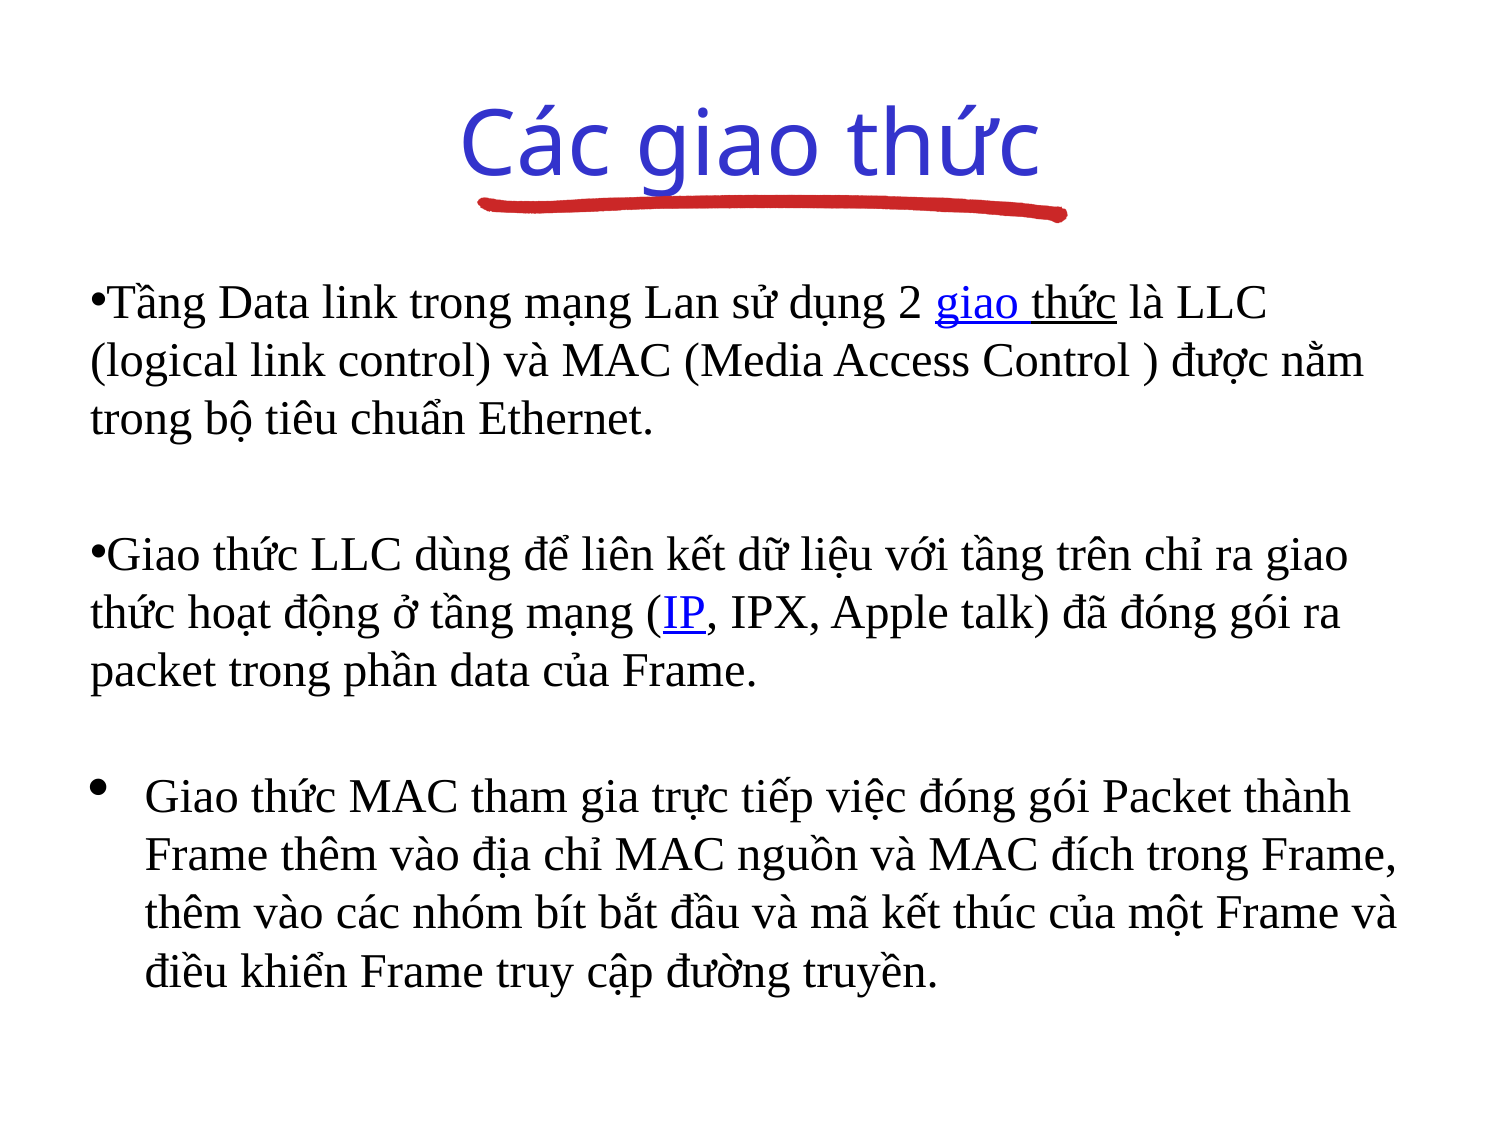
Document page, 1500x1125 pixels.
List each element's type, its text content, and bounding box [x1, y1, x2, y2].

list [474, 187, 1074, 231]
title Các giao thức [75, 45, 1425, 233]
list Tầng Data link trong mạng Lan sử dụng 2 giao thức là LLC (logical link control) và MAC (Media Access Control ) được nằm trong bộ tiêu chuẩn Ethernet. Giao thức LLC dùng để liên kết dữ liệu với tầng trên chỉ ra giao thức hoạt động ở tầng mạng (IP, IPX, Apple talk) đã đóng gói ra packet trong phần data của Frame. Giao thức MAC tham gia trực tiếp việc đóng gói Packet thành Frame thêm vào địa chỉ MAC nguồn và MAC đích trong Frame, thêm vào các nhóm bít bắt đầu và mã kết thúc của một Frame và điều khiển Frame truy cập đường truyền. [75, 262, 1425, 1005]
